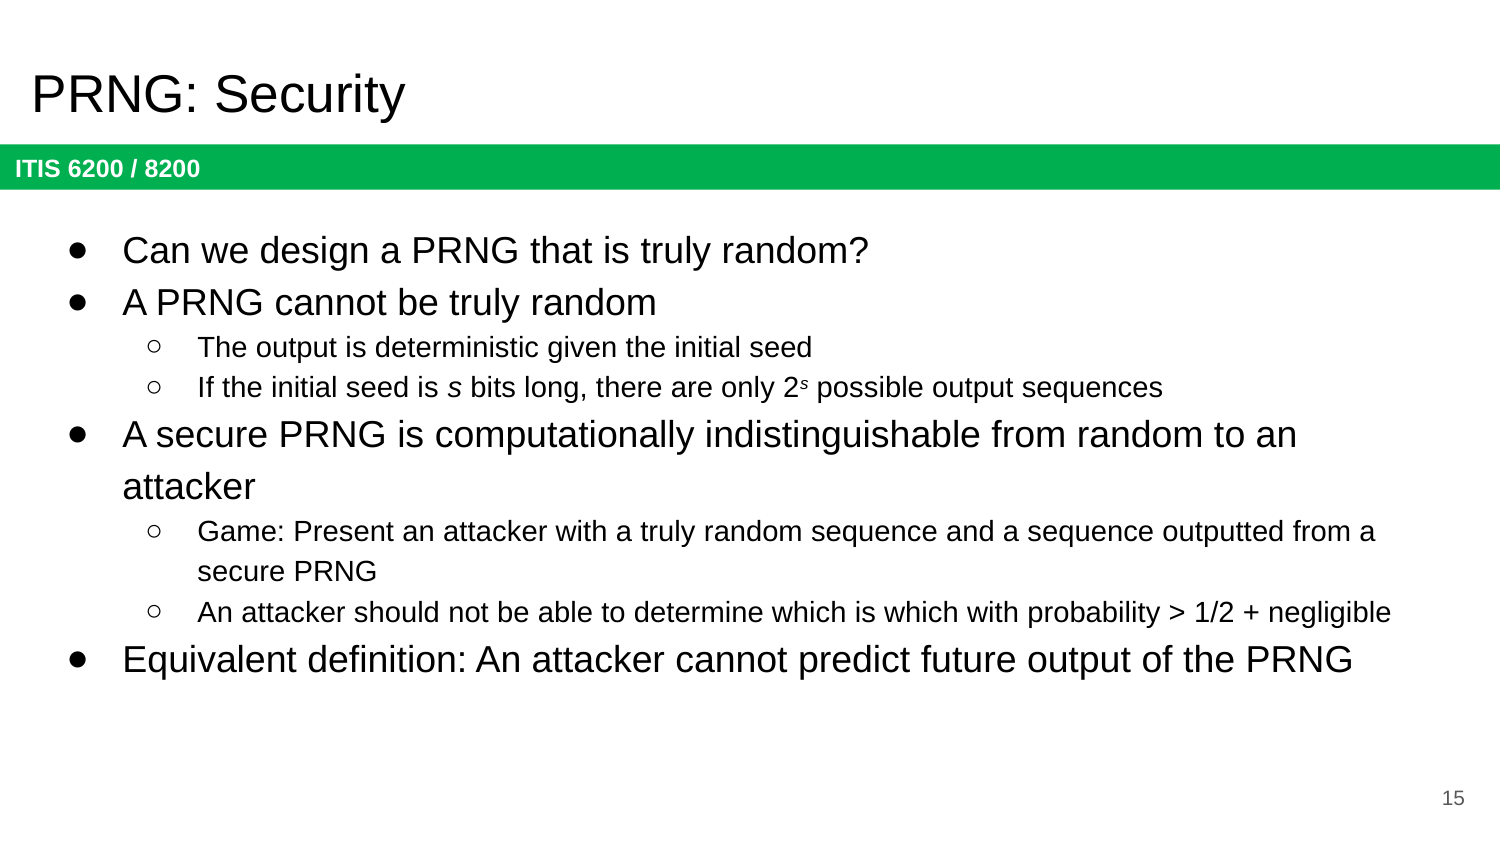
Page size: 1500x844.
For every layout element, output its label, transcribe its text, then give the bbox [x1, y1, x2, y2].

list Can we design a PRNG that is truly random? A PRNG cannot be truly random The output is deterministic given the initial seed If the initial seed is s bits long, there are only 2s possible output sequences A secure PRNG is computationally indistinguishable from random to an attacker Game: Present an attacker with a truly random sequence and a sequence outputted from a secure PRNG An attacker should not be able to determine which is which with probability > 1/2 + negligible Equivalent definition: An attacker cannot predict future output of the PRNG [32, 204, 1431, 823]
slide_number 15 [1389, 764, 1480, 830]
title PRNG: Security [16, 44, 1415, 139]
